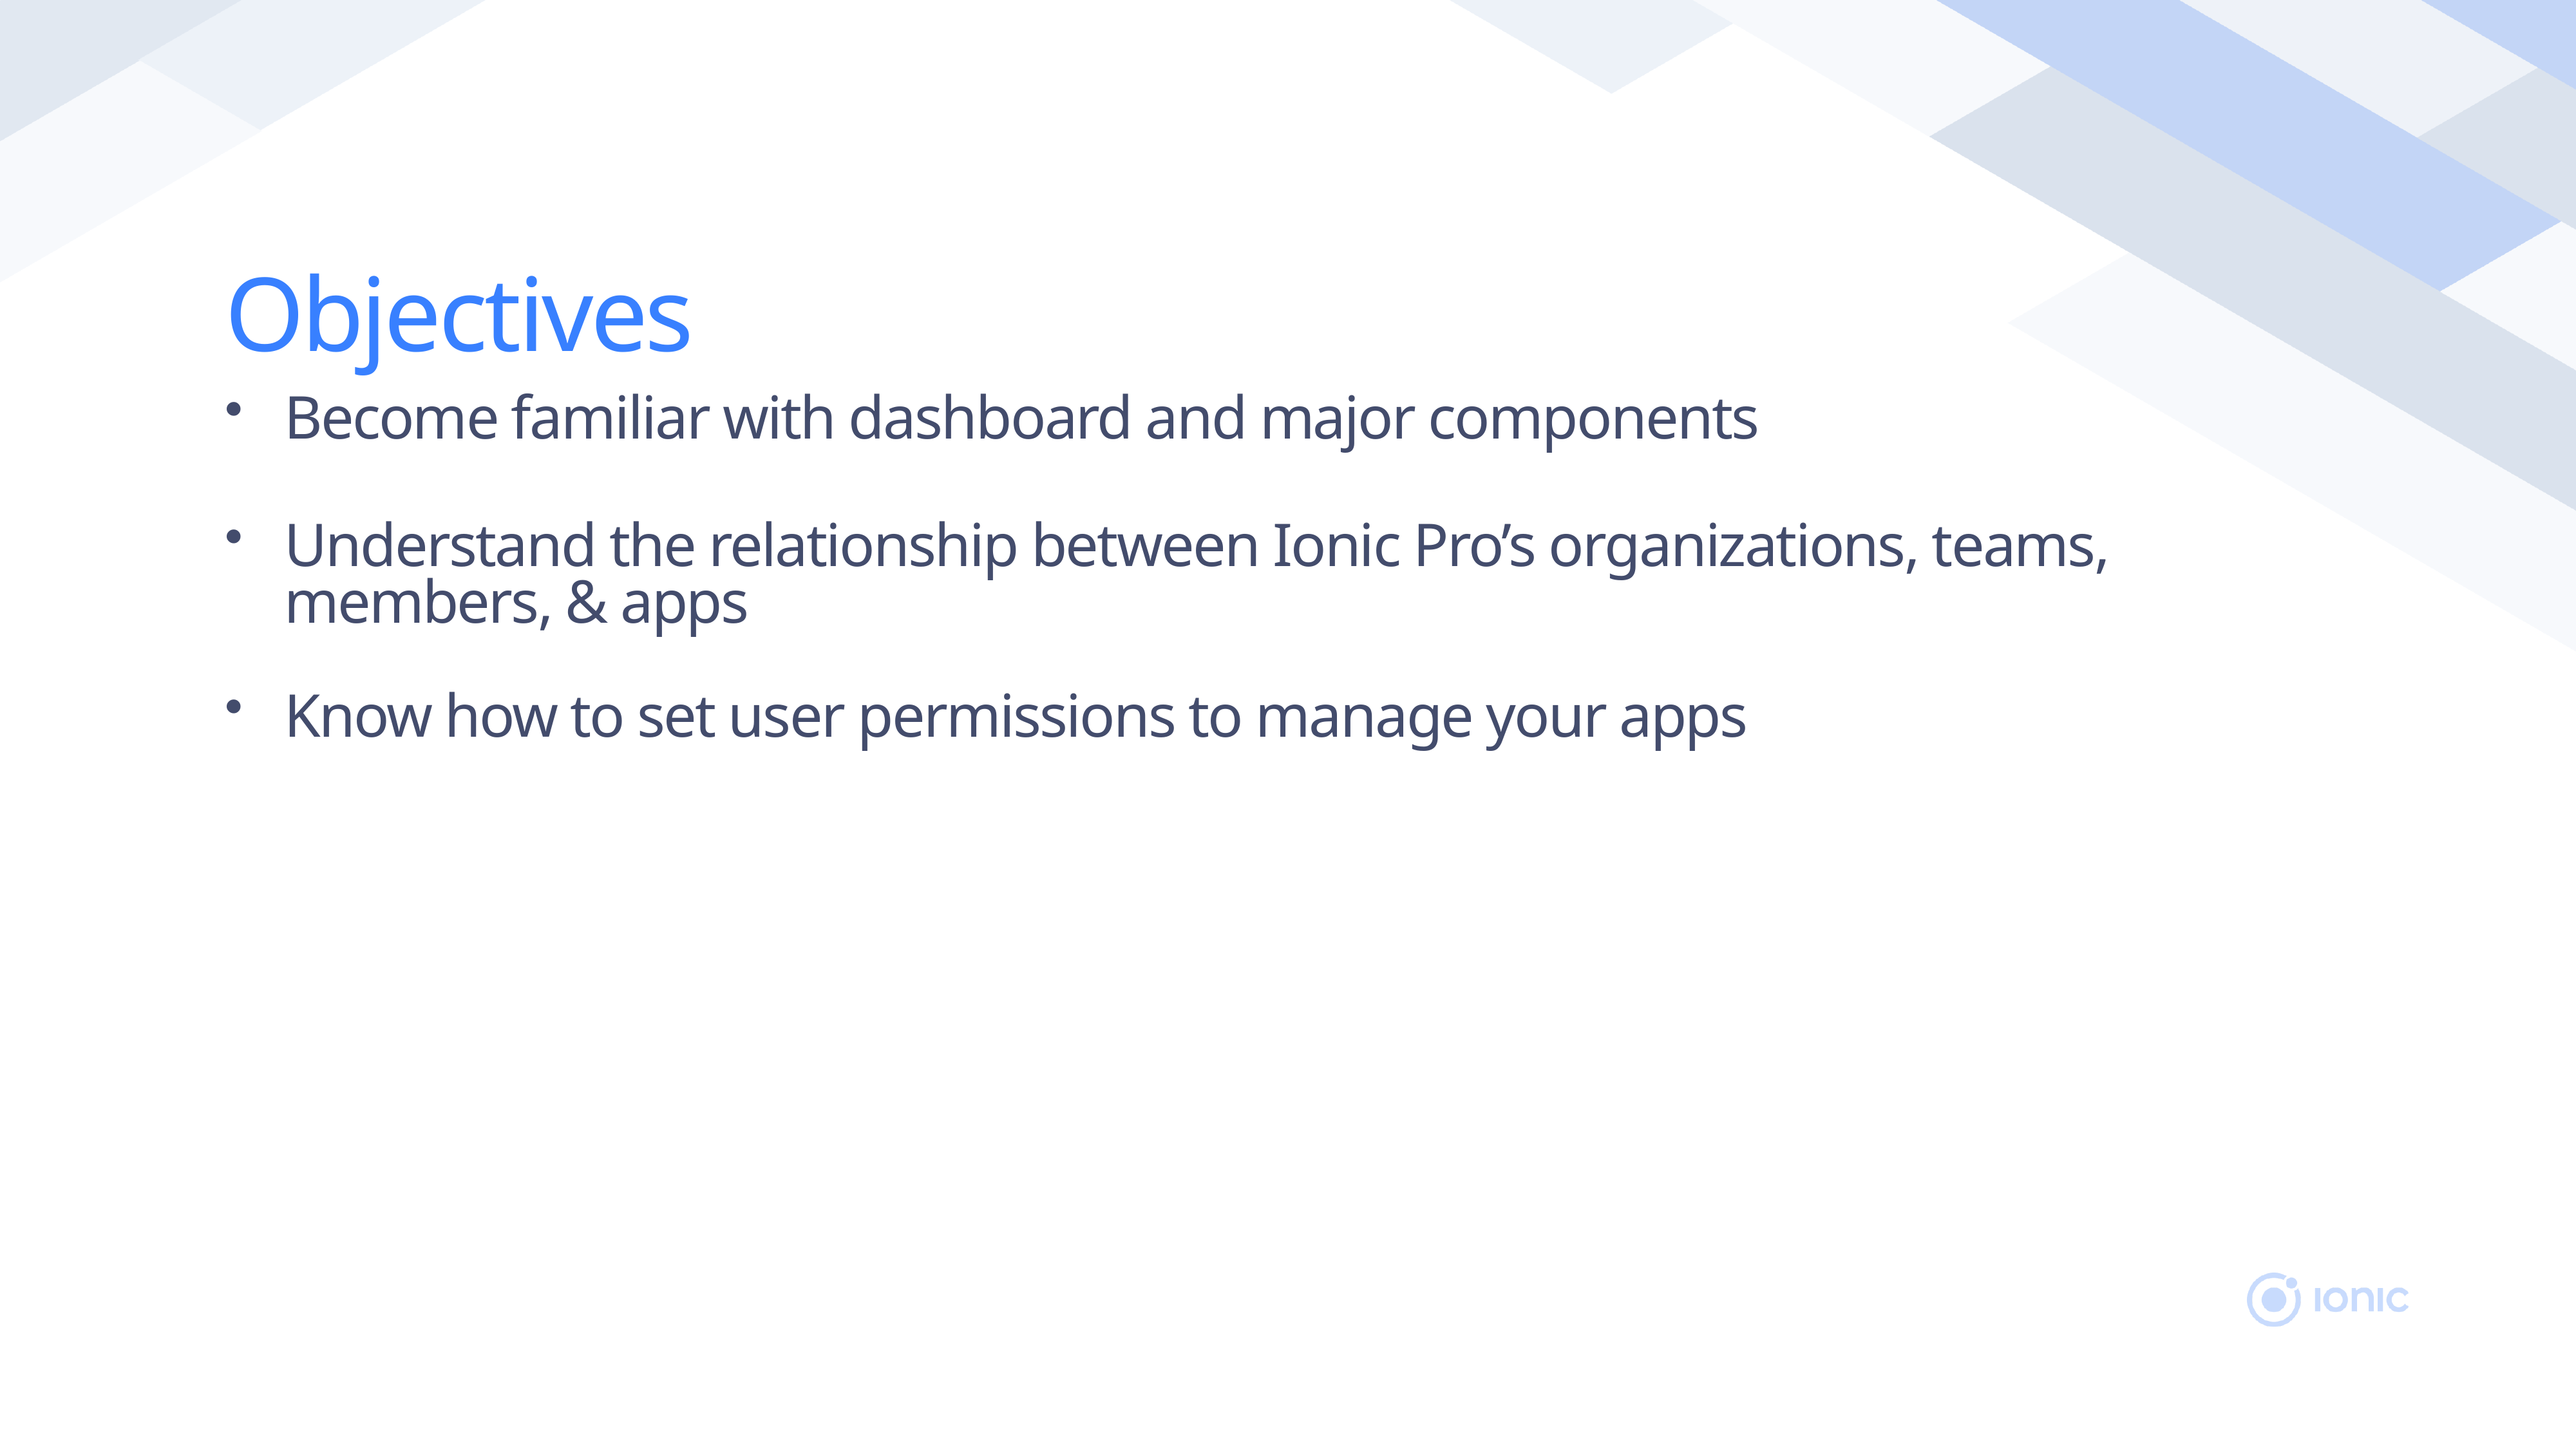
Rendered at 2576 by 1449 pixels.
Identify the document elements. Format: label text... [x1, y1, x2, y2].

picture [0, 0, 2576, 1449]
text_box Become familiar with dashboard and major components Understand the relationship between Ionic Pro’s organizations, teams, members, & apps Know how to set user permissions to manage your apps [220, 388, 2356, 1267]
title Objectives [219, 194, 2214, 350]
